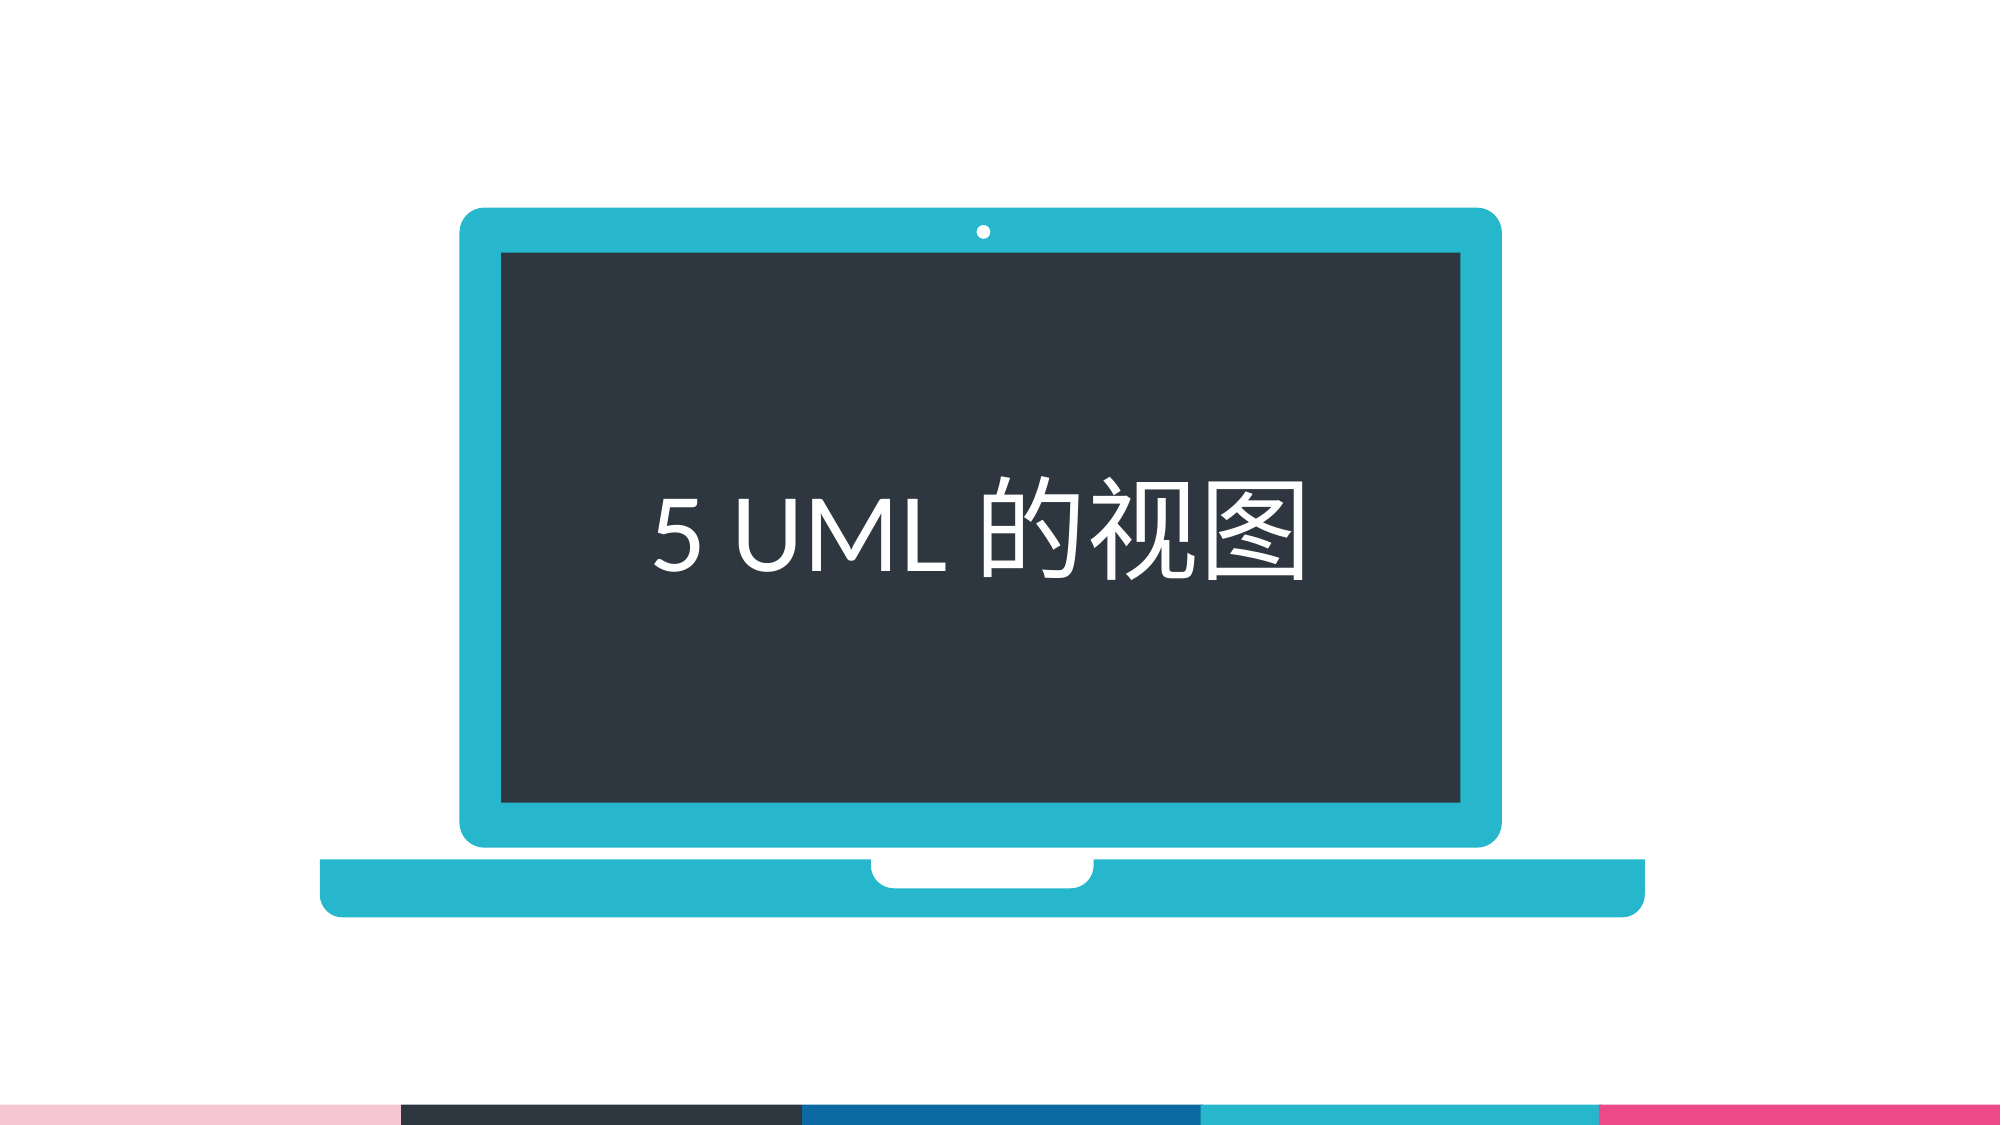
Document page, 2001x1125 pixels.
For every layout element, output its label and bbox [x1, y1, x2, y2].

text_box [319, 207, 1645, 918]
text_box [0, 1104, 2000, 1125]
